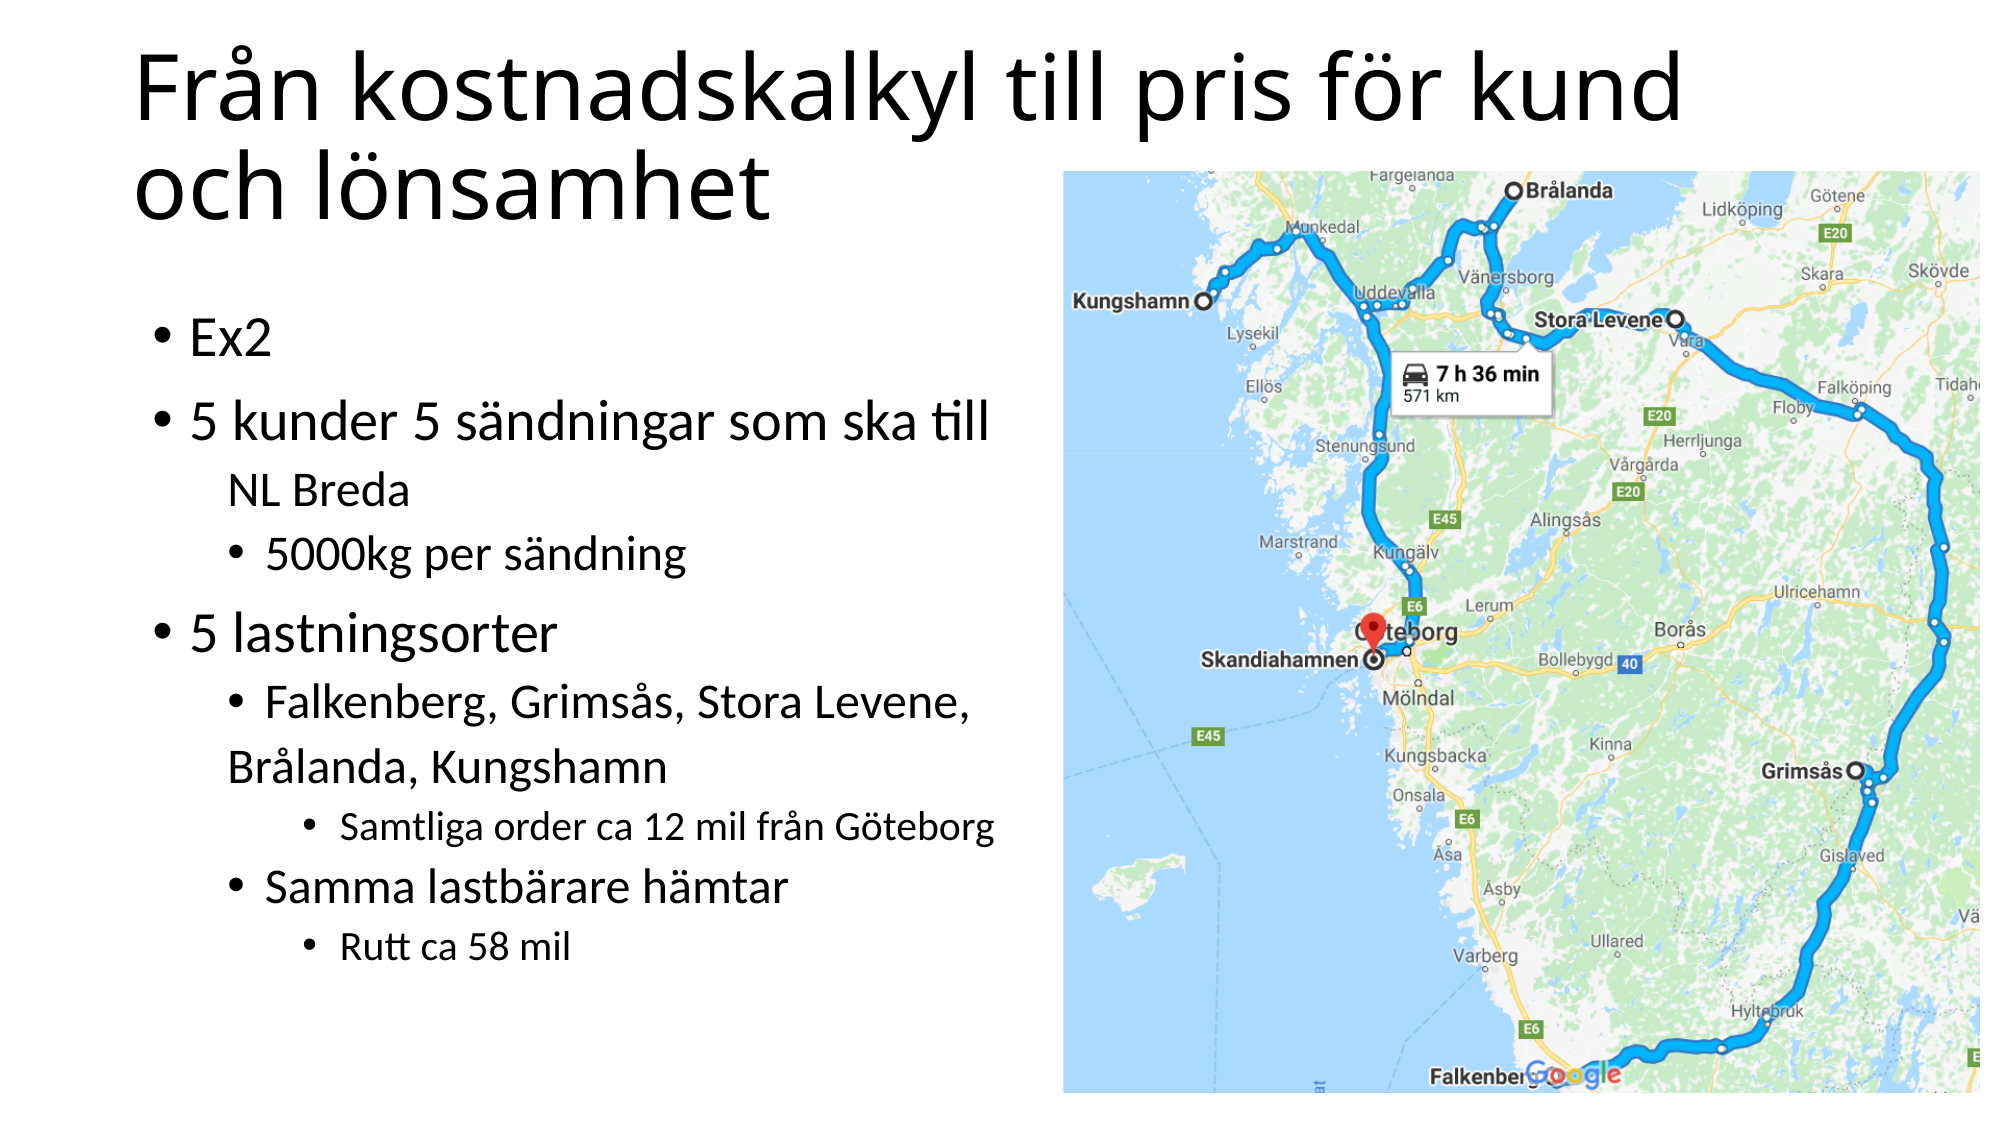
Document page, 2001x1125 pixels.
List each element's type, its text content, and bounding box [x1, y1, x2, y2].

list Ex2 5 kunder 5 sändningar som ska till NL Breda 5000kg per sändning 5 lastningsorter Falkenberg, Grimsås, Stora Levene, Brålanda, Kungshamn Samtliga order ca 12 mil från Göteborg Samma lastbärare hämtar Rutt ca 58 mil [137, 298, 1063, 1013]
picture [1063, 171, 1980, 1094]
title Från kostnadskalkyl till pris för kund och lönsamhet [117, 31, 1843, 250]
